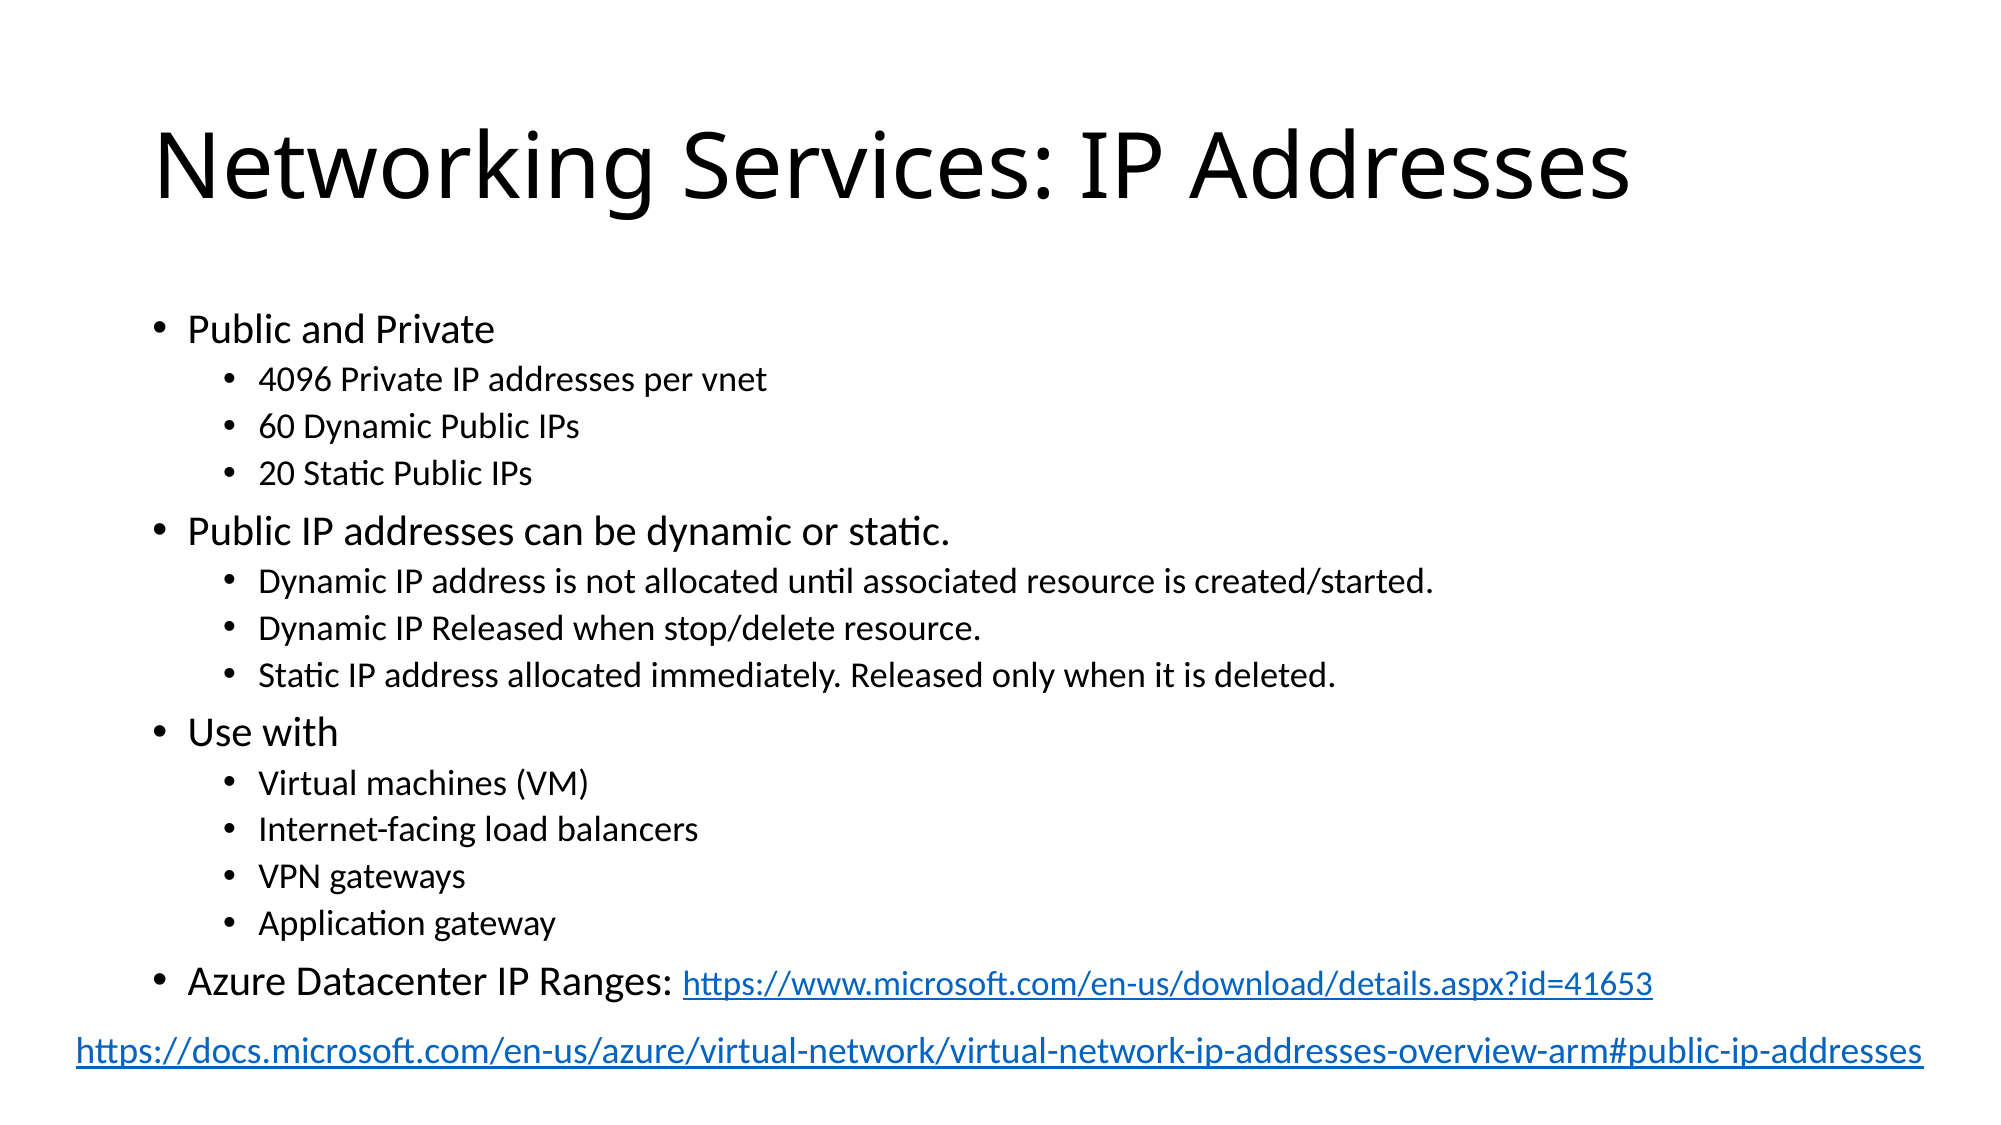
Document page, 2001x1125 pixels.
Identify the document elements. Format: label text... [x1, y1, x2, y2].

list Public and Private 4096 Private IP addresses per vnet 60 Dynamic Public IPs 20 Static Public IPs Public IP addresses can be dynamic or static. Dynamic IP address is not allocated until associated resource is created/started. Dynamic IP Released when stop/delete resource. Static IP address allocated immediately. Released only when it is deleted. Use with Virtual machines (VM) Internet-facing load balancers VPN gateways Application gateway Azure Datacenter IP Ranges: https://www.microsoft.com/en-us/download/details.aspx?id=41653 [137, 299, 1863, 1014]
title Networking Services: IP Addresses [137, 59, 1863, 278]
text_box https://docs.microsoft.com/en-us/azure/virtual-network/virtual-network-ip-addresses-overview-arm#public-ip-addresses [60, 1018, 1940, 1124]
